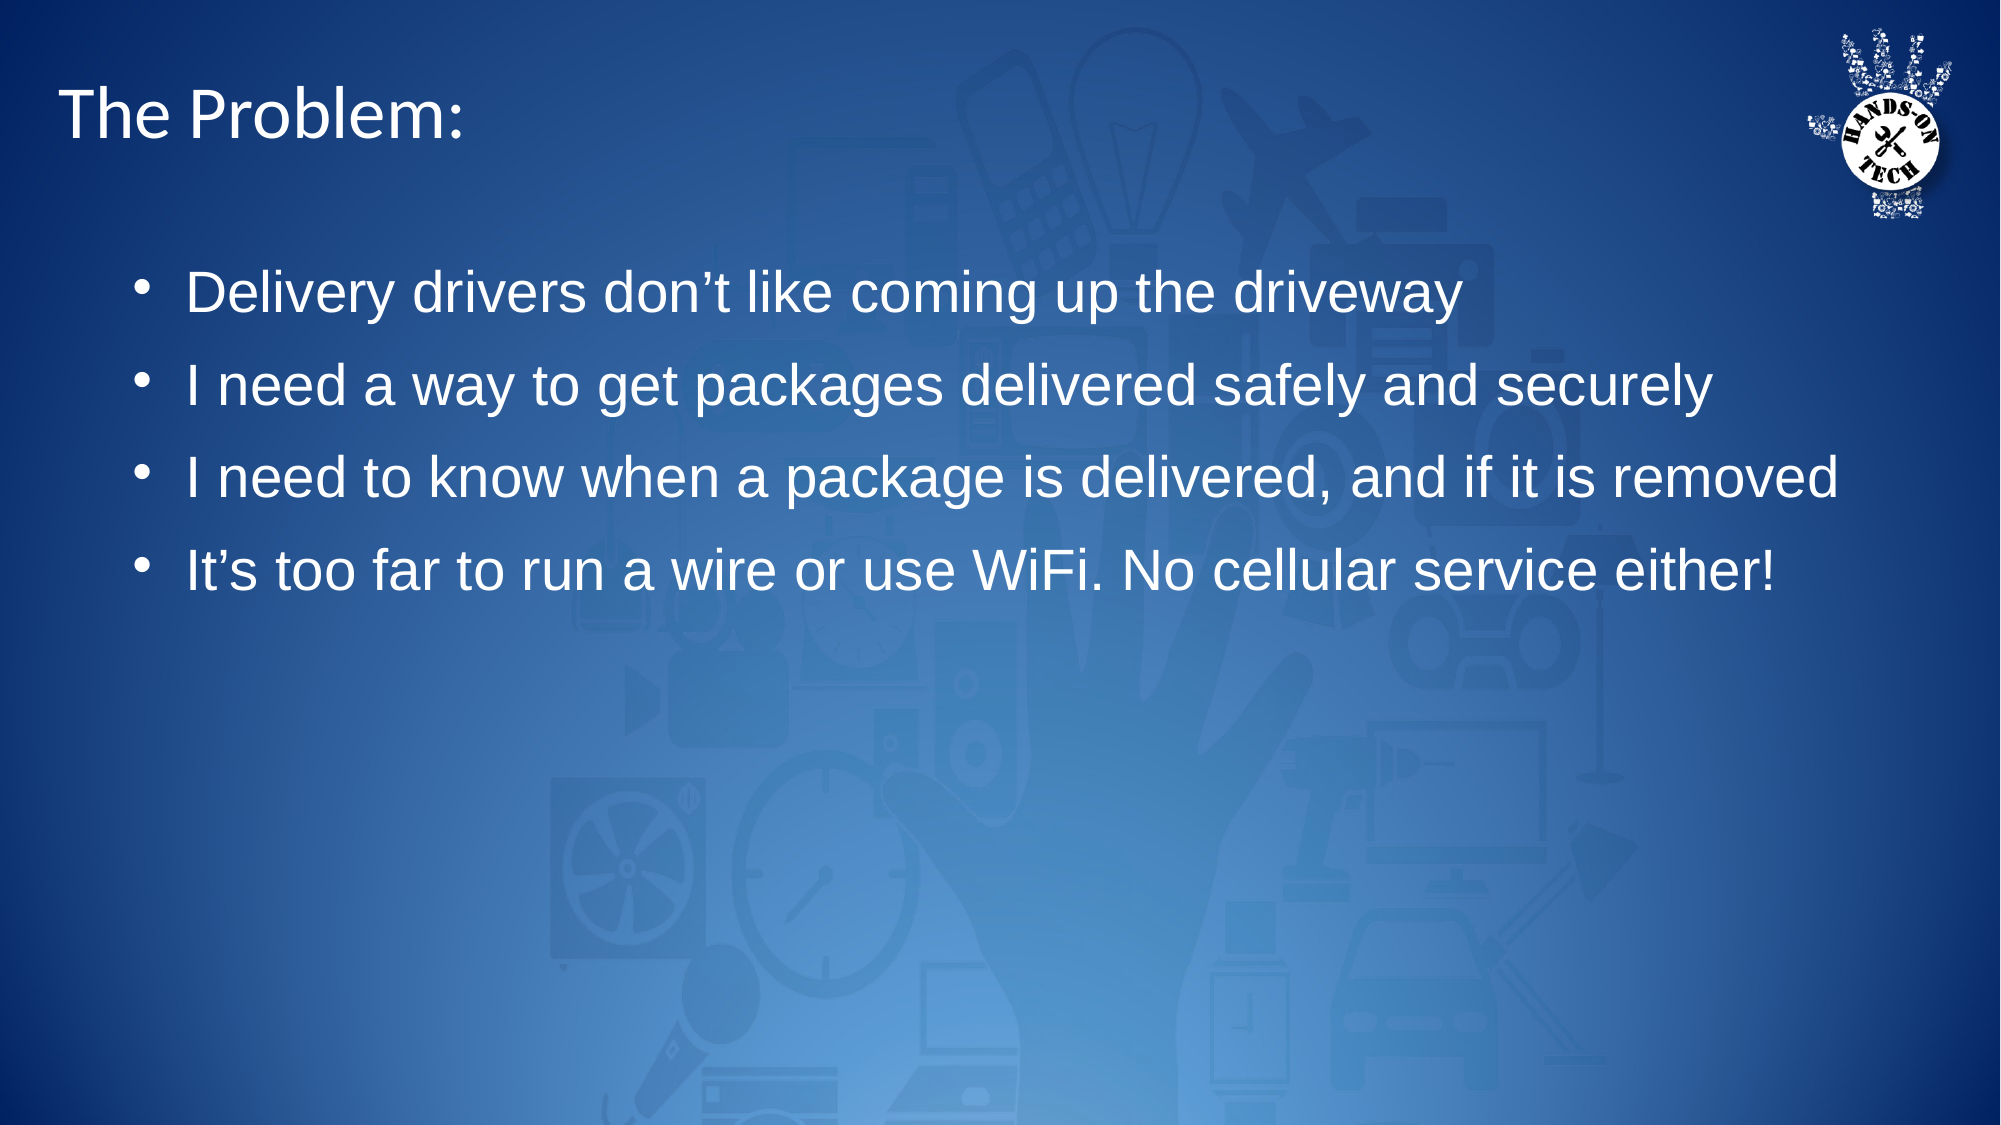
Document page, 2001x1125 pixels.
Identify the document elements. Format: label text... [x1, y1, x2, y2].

picture [0, 0, 2001, 1125]
text_box Delivery drivers don’t like coming up the driveway I need a way to get packages delivered safely and securely I need to know when a package is delivered, and if it is removed It’s too far to run a wire or use WiFi. No cellular service either! [114, 262, 1875, 975]
text_box The Problem: [59, 29, 1595, 188]
